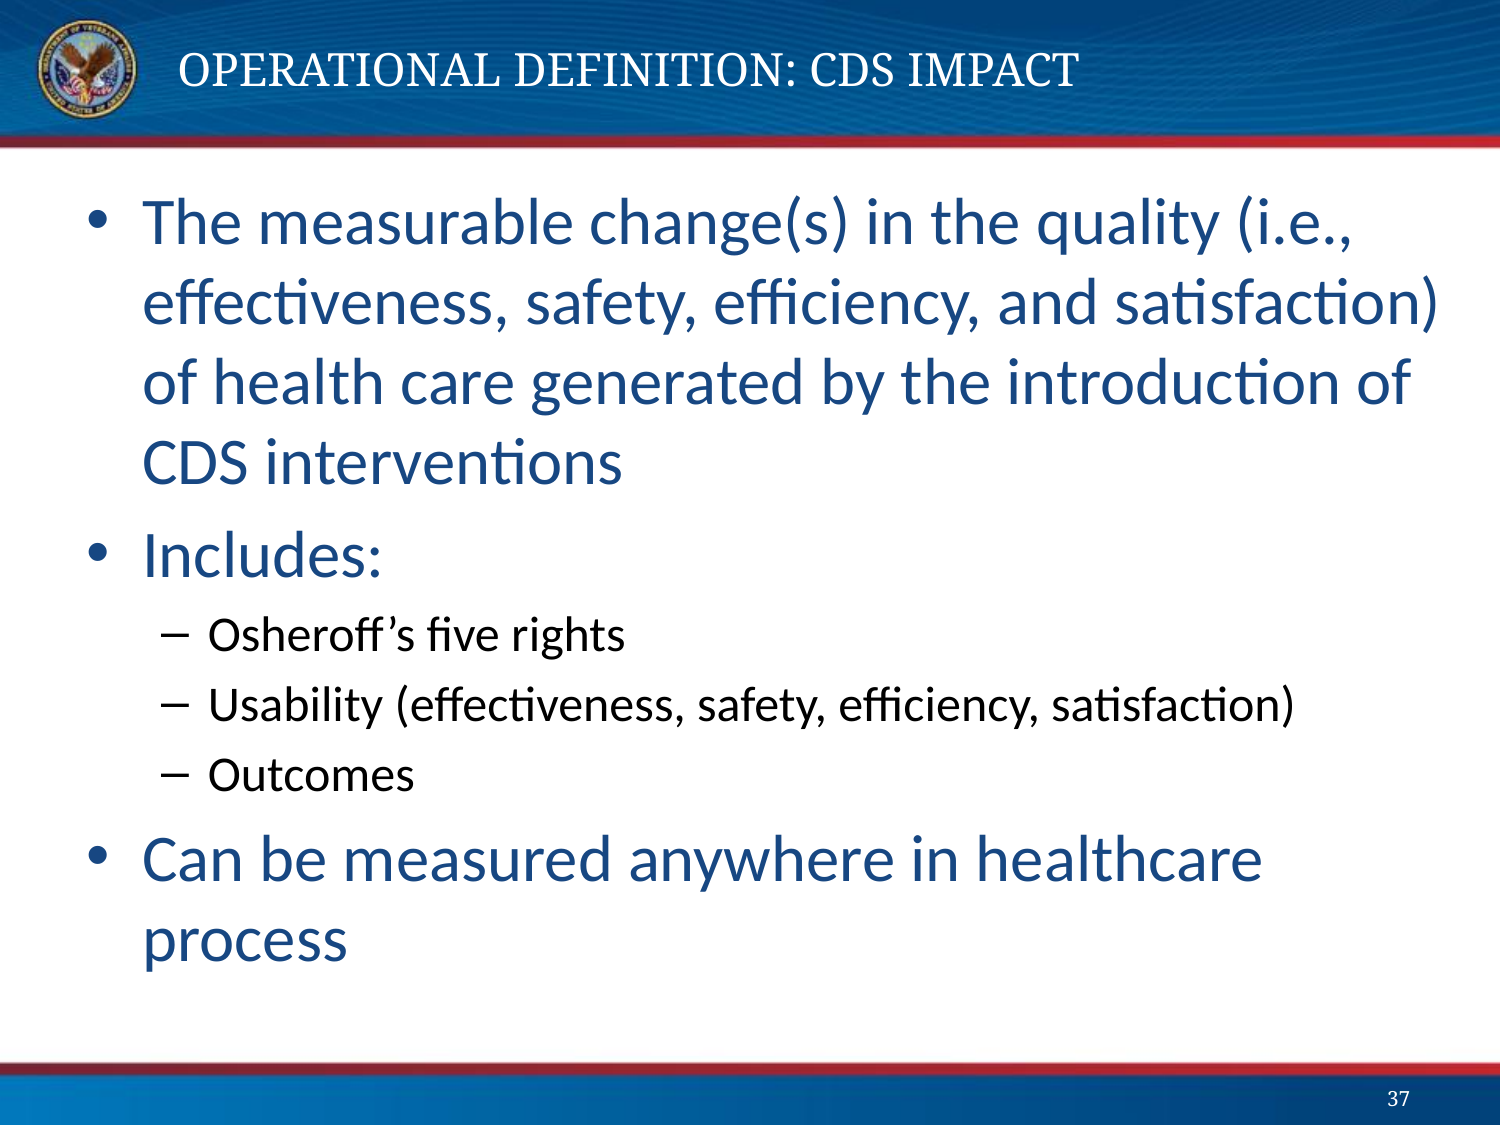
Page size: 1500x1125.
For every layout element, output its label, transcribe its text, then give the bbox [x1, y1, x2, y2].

title Operational Definition: CDS Impact [162, 12, 1425, 124]
picture [0, 0, 1500, 1125]
list The measurable change(s) in the quality (i.e., effectiveness, safety, efficiency, and satisfaction) of health care generated by the introduction of CDS interventions Includes: Osheroff’s five rights Usability (effectiveness, safety, efficiency, satisfaction) Outcomes Can be measured anywhere in healthcare process [71, 170, 1463, 1014]
slide_number 37 [1074, 1074, 1425, 1125]
